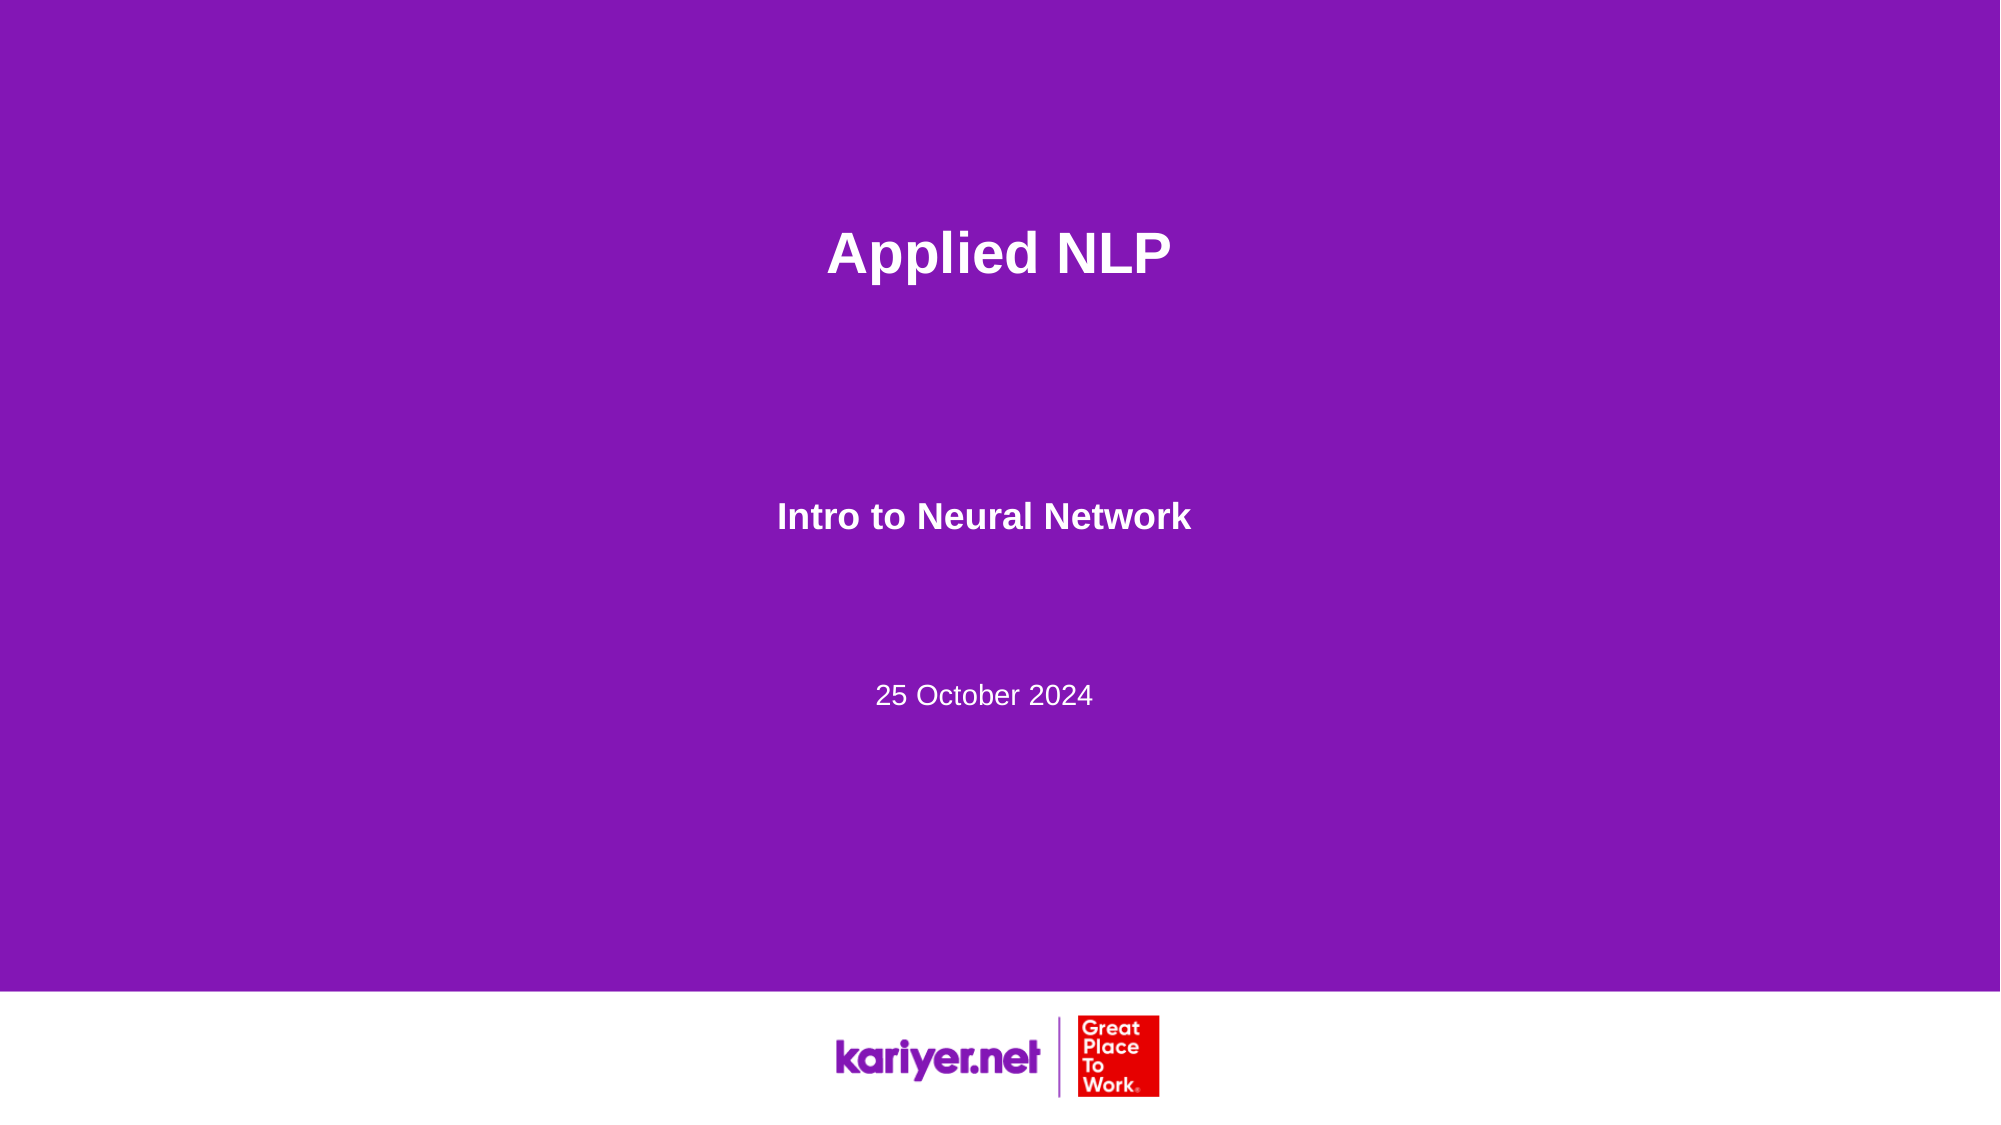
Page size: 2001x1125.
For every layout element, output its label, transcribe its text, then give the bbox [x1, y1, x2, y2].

picture [0, 0, 2000, 1125]
list Intro to Neural Network 25 October 2024 [491, 489, 1478, 1125]
list Applied NLP [183, 215, 1817, 869]
